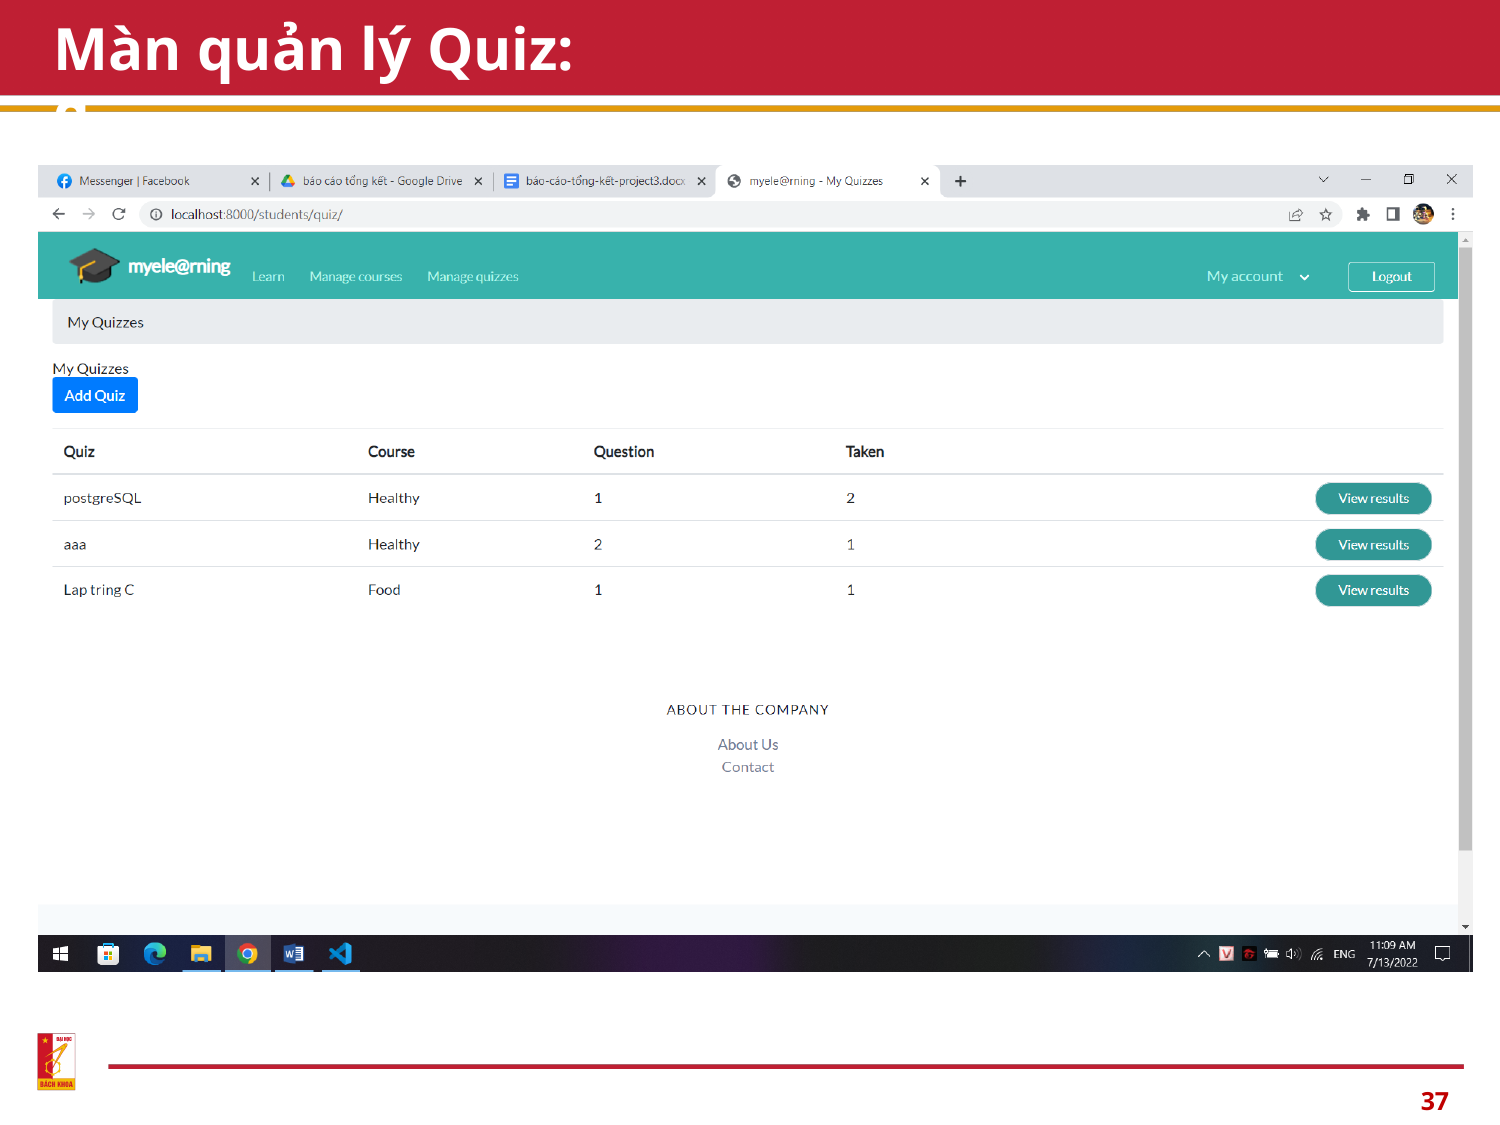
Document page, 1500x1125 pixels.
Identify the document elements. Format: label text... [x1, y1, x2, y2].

slide_number 37 [1126, 1078, 1464, 1125]
picture [0, 0, 1500, 1125]
title Màn quản lý Quiz: q [38, 12, 1462, 87]
